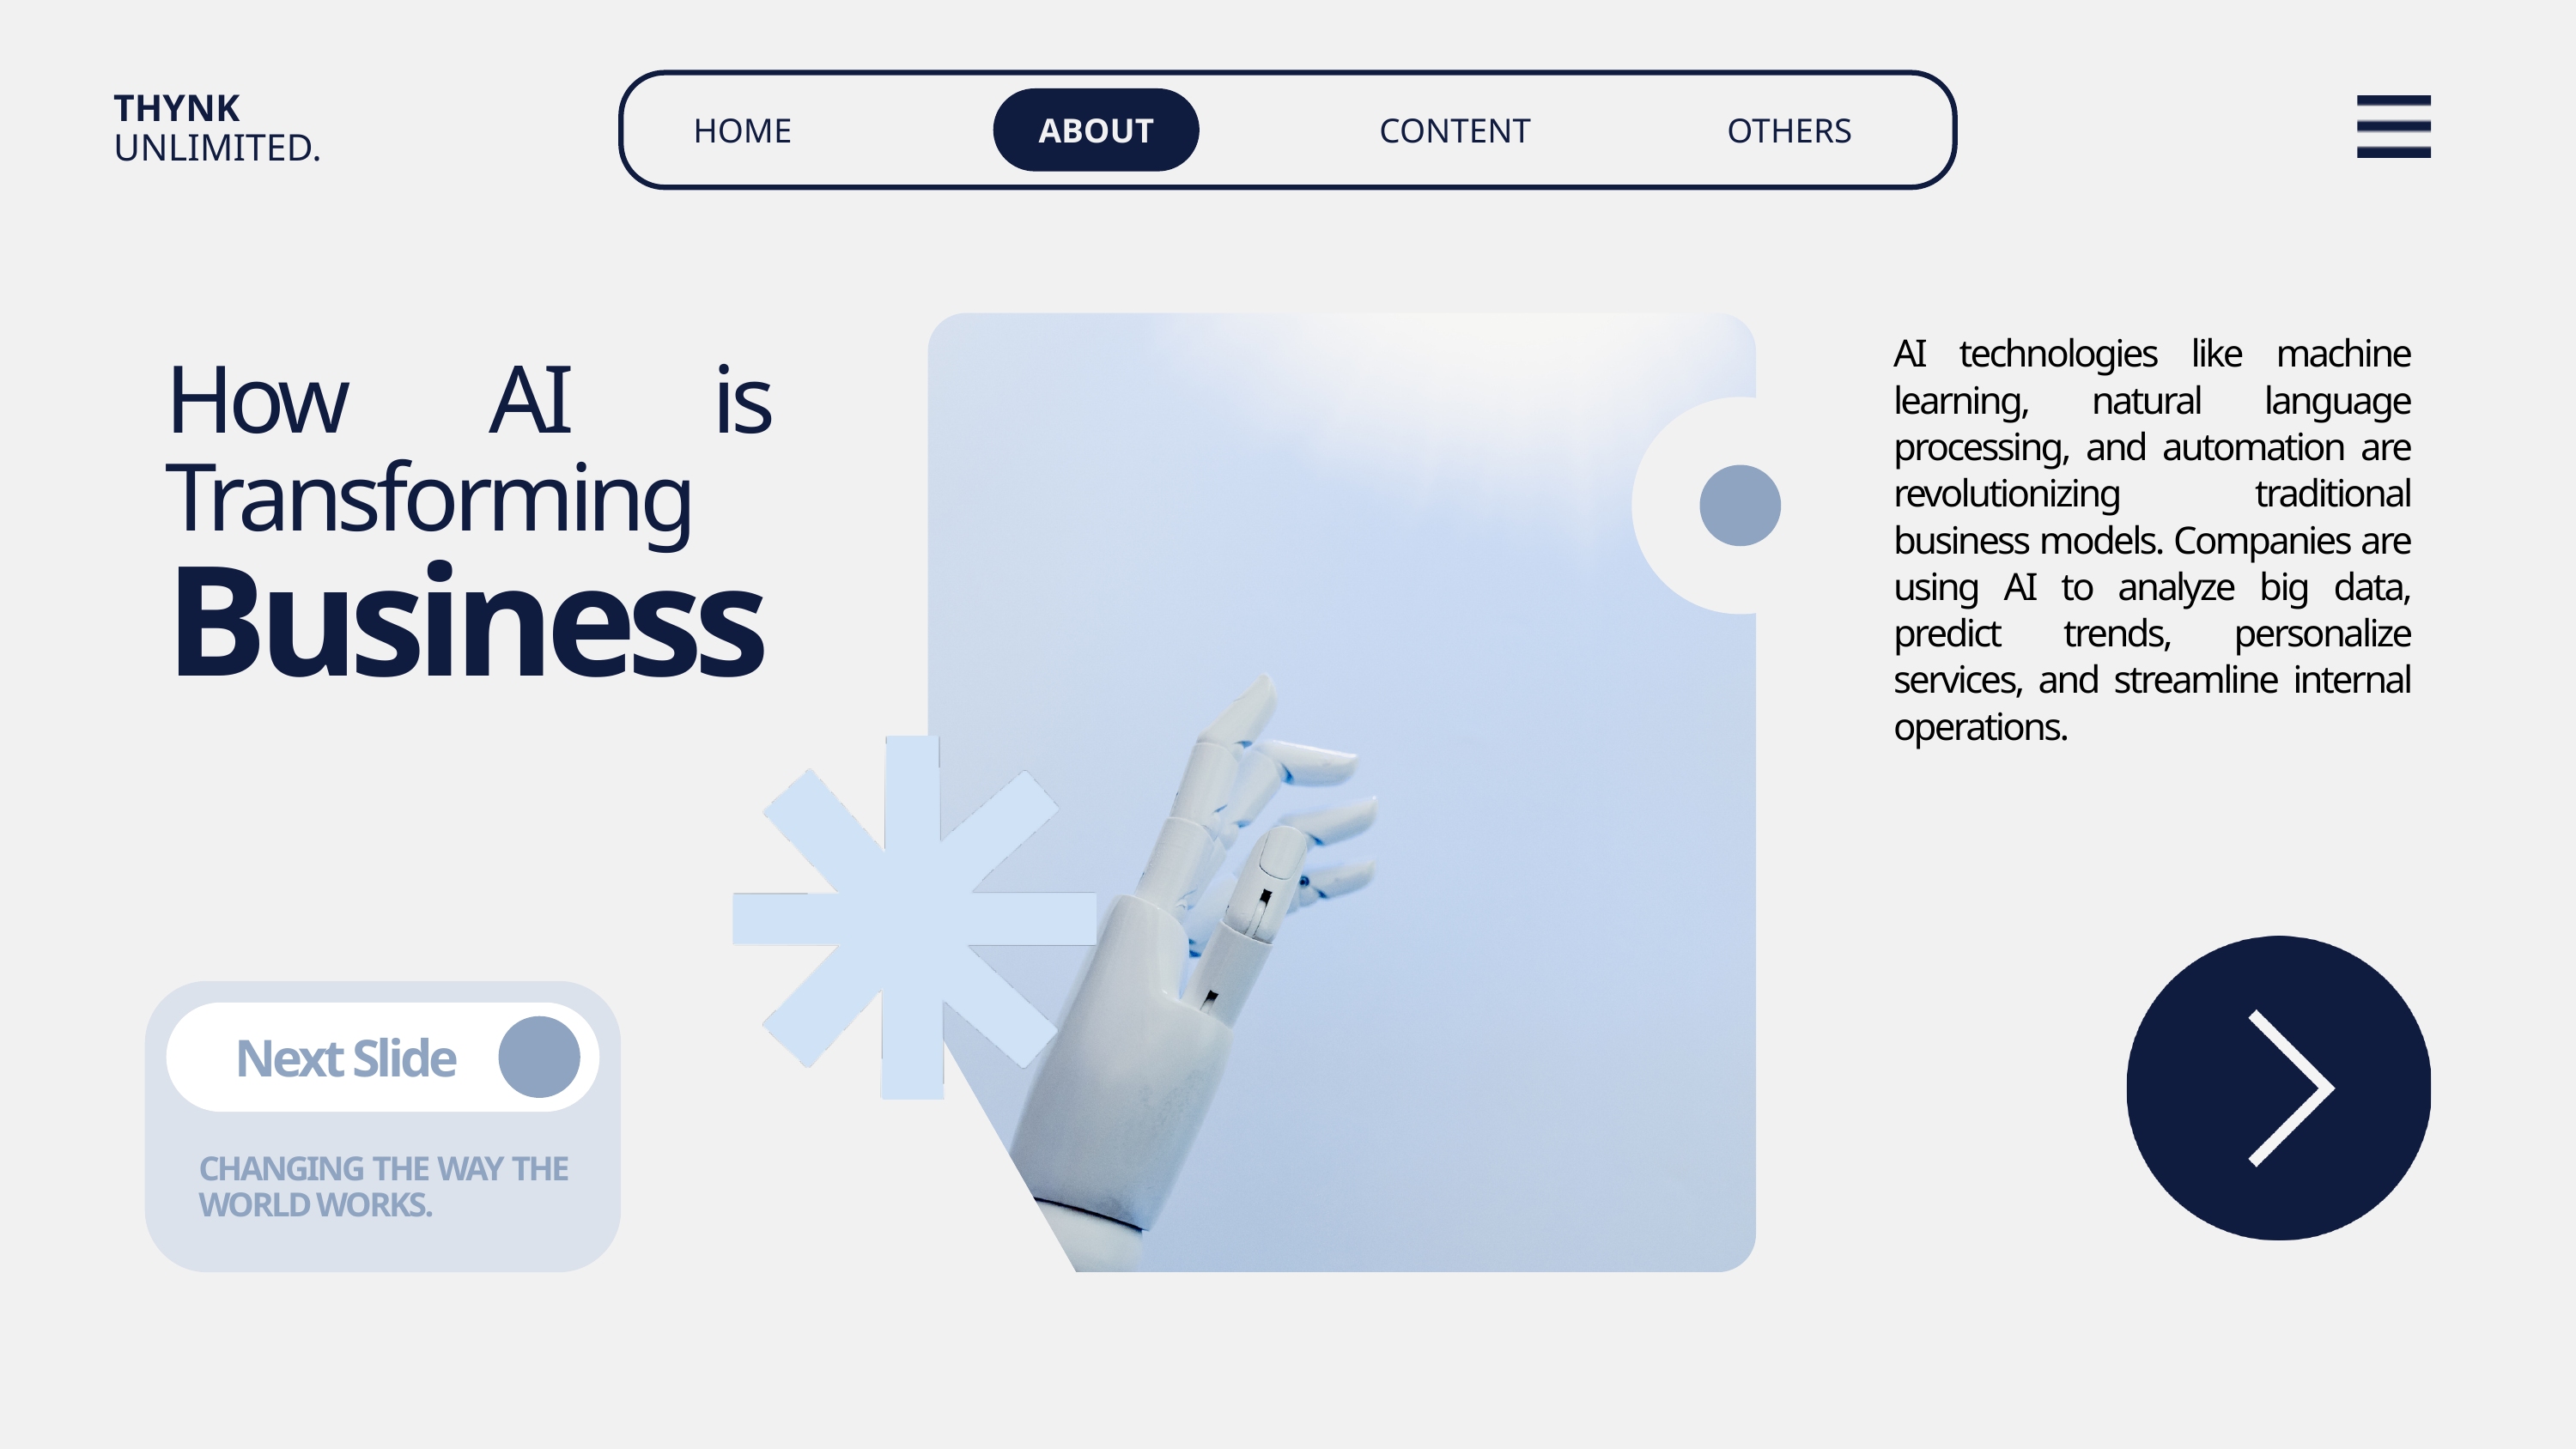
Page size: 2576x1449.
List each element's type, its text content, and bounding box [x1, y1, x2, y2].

text_box [732, 736, 923, 934]
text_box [927, 312, 1757, 1273]
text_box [1631, 397, 1850, 615]
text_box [993, 88, 1200, 172]
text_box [691, 936, 1077, 1273]
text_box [144, 980, 622, 1273]
text_box THYNK UNLIMITED. [112, 88, 380, 168]
text_box AI technologies like machine learning, natural language processing, and automation are revolutionizing traditional business models. Companies are using AI to analyze big data, predict trends, personalize services, and streamline internal operations. [1893, 328, 2411, 748]
text_box How AI is Transforming [165, 354, 770, 550]
text_box [2126, 936, 2432, 1240]
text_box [498, 1016, 581, 1099]
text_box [1699, 464, 1782, 547]
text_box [166, 1002, 600, 1113]
text_box [2357, 95, 2432, 158]
text_box Business [165, 568, 884, 706]
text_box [620, 72, 1955, 188]
